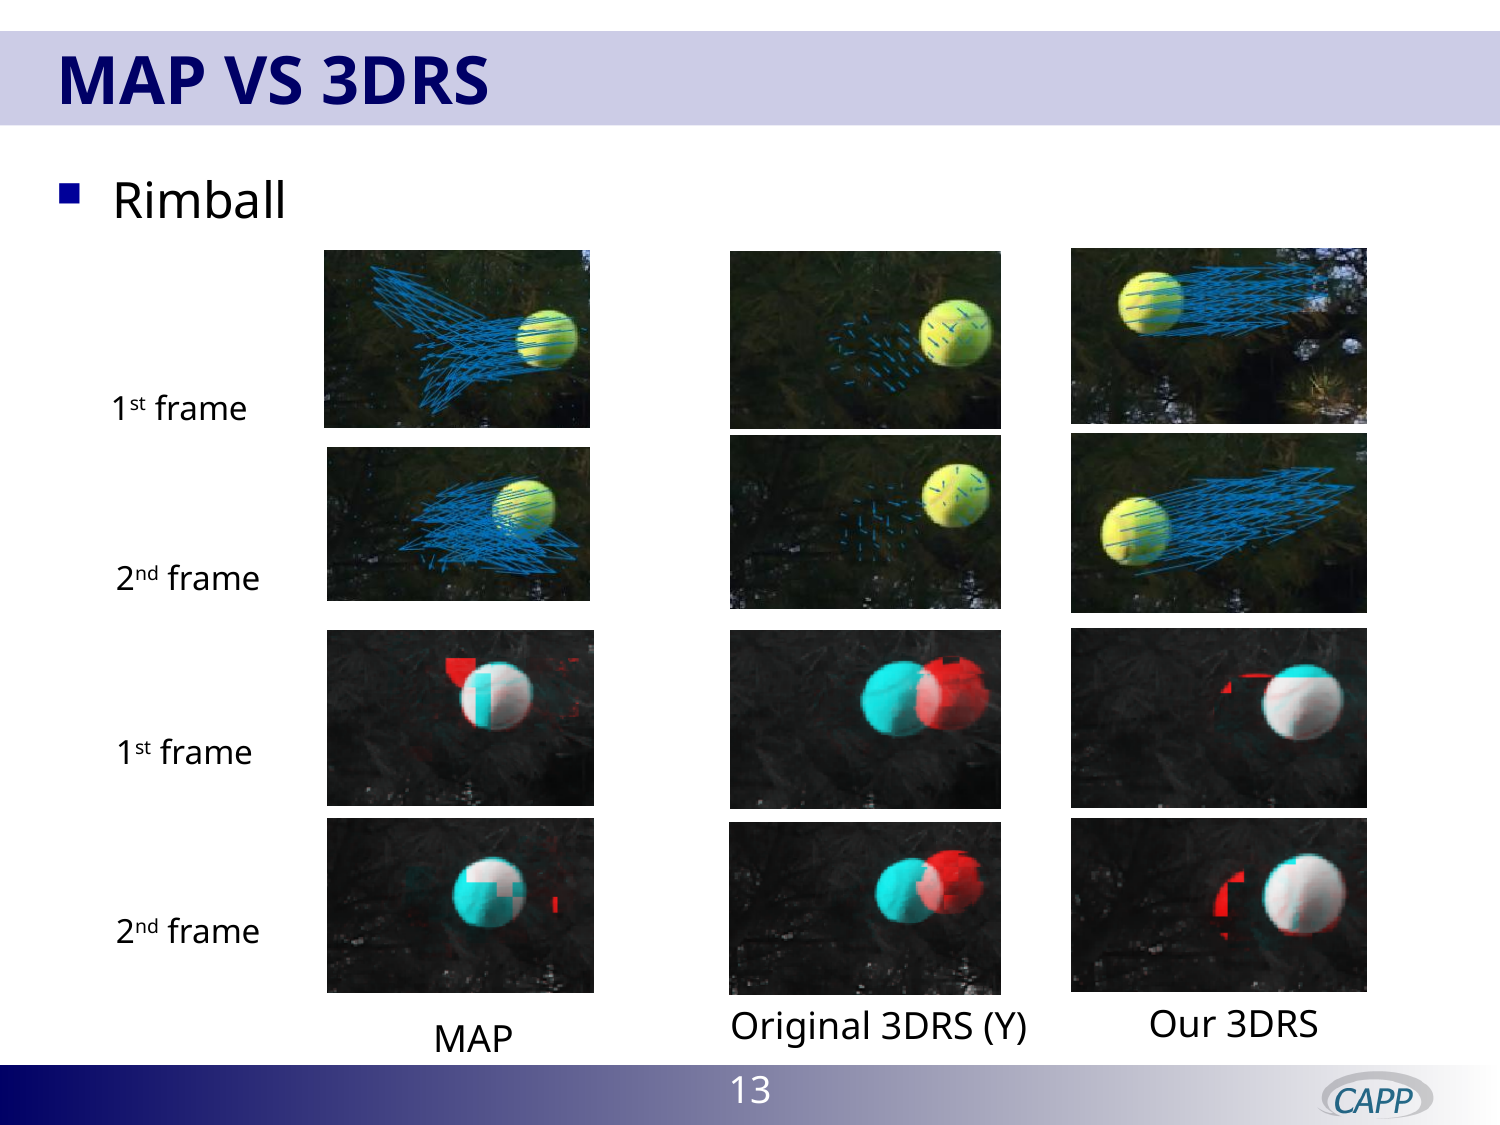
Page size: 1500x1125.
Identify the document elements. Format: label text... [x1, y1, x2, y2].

picture [729, 630, 1001, 809]
text_box Original 3DRS (Y) [715, 994, 1043, 1055]
text_box 1st frame [101, 723, 268, 779]
text_box 2nd frame [101, 549, 276, 605]
picture [327, 817, 594, 993]
text_box 2nd frame [101, 902, 276, 958]
picture [327, 447, 590, 601]
picture [1316, 1068, 1436, 1121]
text_box Our 3DRS [1133, 1000, 1334, 1052]
picture [1071, 433, 1367, 613]
picture [323, 249, 590, 428]
picture [1071, 818, 1367, 992]
text_box 1st frame [95, 380, 263, 435]
picture [729, 251, 1001, 429]
picture [729, 822, 1001, 995]
picture [729, 435, 1001, 609]
picture [327, 630, 594, 806]
picture [1071, 628, 1367, 809]
title MAP vs 3DRS [40, 30, 1460, 126]
text_box MAP [418, 1007, 529, 1068]
picture [1071, 248, 1367, 424]
list Rimball [40, 148, 1460, 1010]
